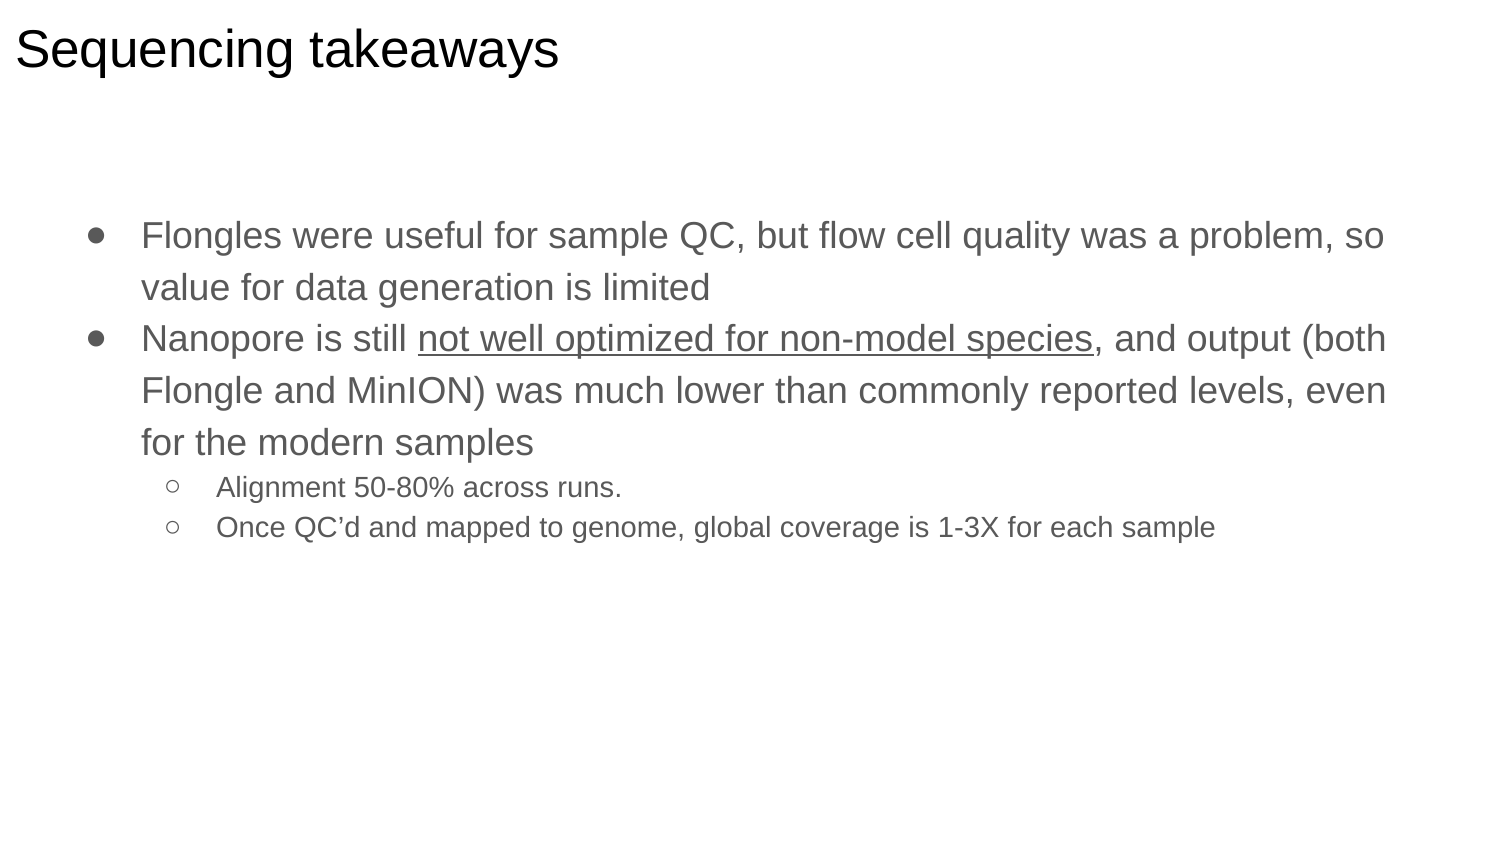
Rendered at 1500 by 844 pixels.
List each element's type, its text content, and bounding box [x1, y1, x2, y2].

list Flongles were useful for sample QC, but flow cell quality was a problem, so value for data generation is limited Nanopore is still not well optimized for non-model species, and output (both Flongle and MinION) was much lower than commonly reported levels, even for the modern samples Alignment 50-80% across runs. Once QC’d and mapped to genome, global coverage is 1-3X for each sample [51, 189, 1449, 750]
title Sequencing takeaways [0, 0, 1398, 94]
